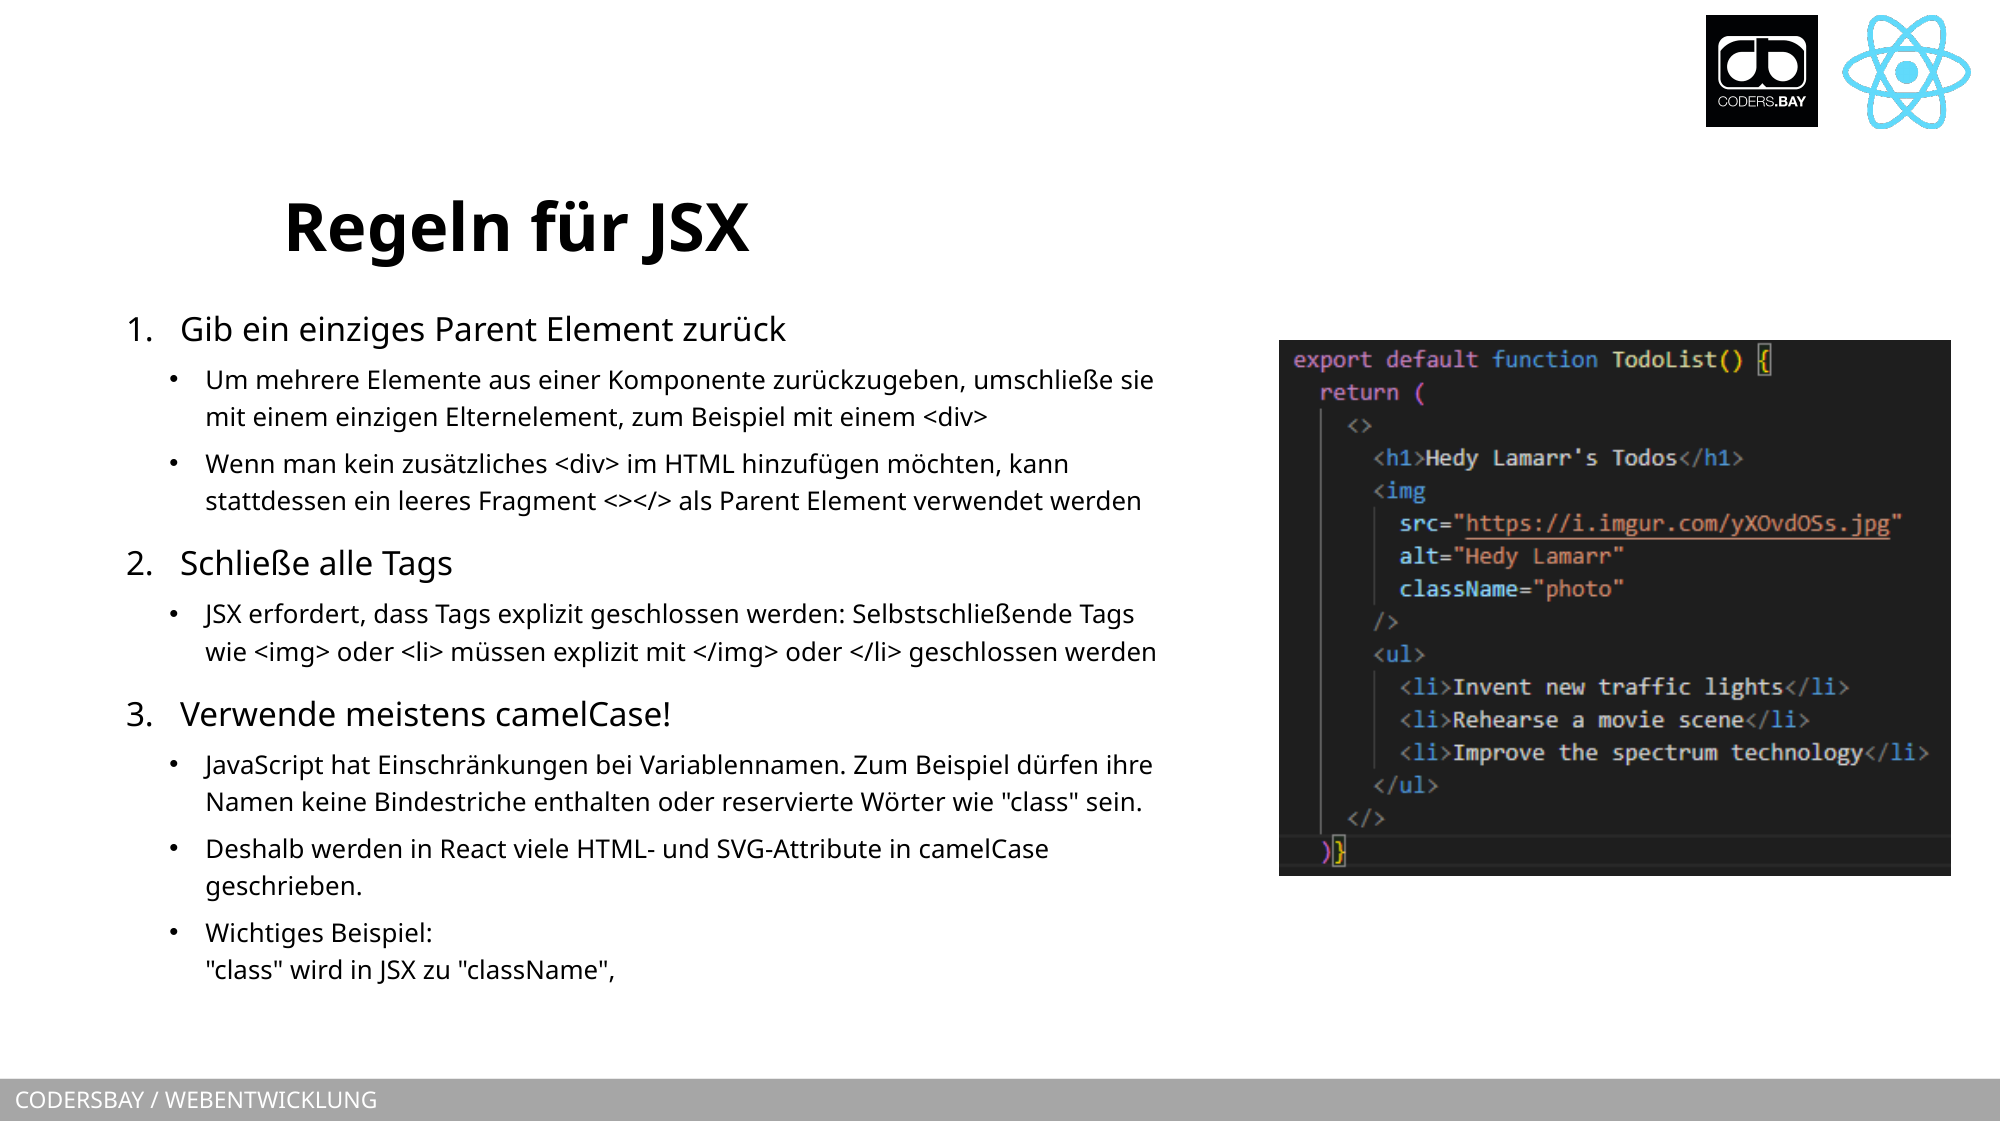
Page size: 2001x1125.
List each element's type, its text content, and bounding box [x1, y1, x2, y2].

picture [1706, 15, 1818, 127]
picture [1841, 15, 1972, 129]
title Regeln für JSX [268, 112, 1732, 338]
list Gib ein einziges Parent Element zurück Um mehrere Elemente aus einer Komponente zurückzugeben, umschließe sie mit einem einzigen Elternelement, zum Beispiel mit einem <div> Wenn man kein zusätzliches <div> im HTML hinzufügen möchten, kann stattdessen ein leeres Fragment <></> als Parent Element verwendet werden Schließe alle Tags JSX erfordert, dass Tags explizit geschlossen werden: Selbstschließende Tags wie <img> oder <li> müssen explizit mit </img> oder </li> geschlossen werden Verwende meistens camelCase! JavaScript hat Einschränkungen bei Variablennamen. Zum Beispiel dürfen ihre Namen keine Bindestriche enthalten oder reservierte Wörter wie "class" sein. Deshalb werden in React viele HTML- und SVG-Attribute in camelCase geschrieben. Wichtiges Beispiel: "class" wird in JSX zu "className", [111, 292, 1176, 1052]
picture [1279, 340, 1951, 876]
